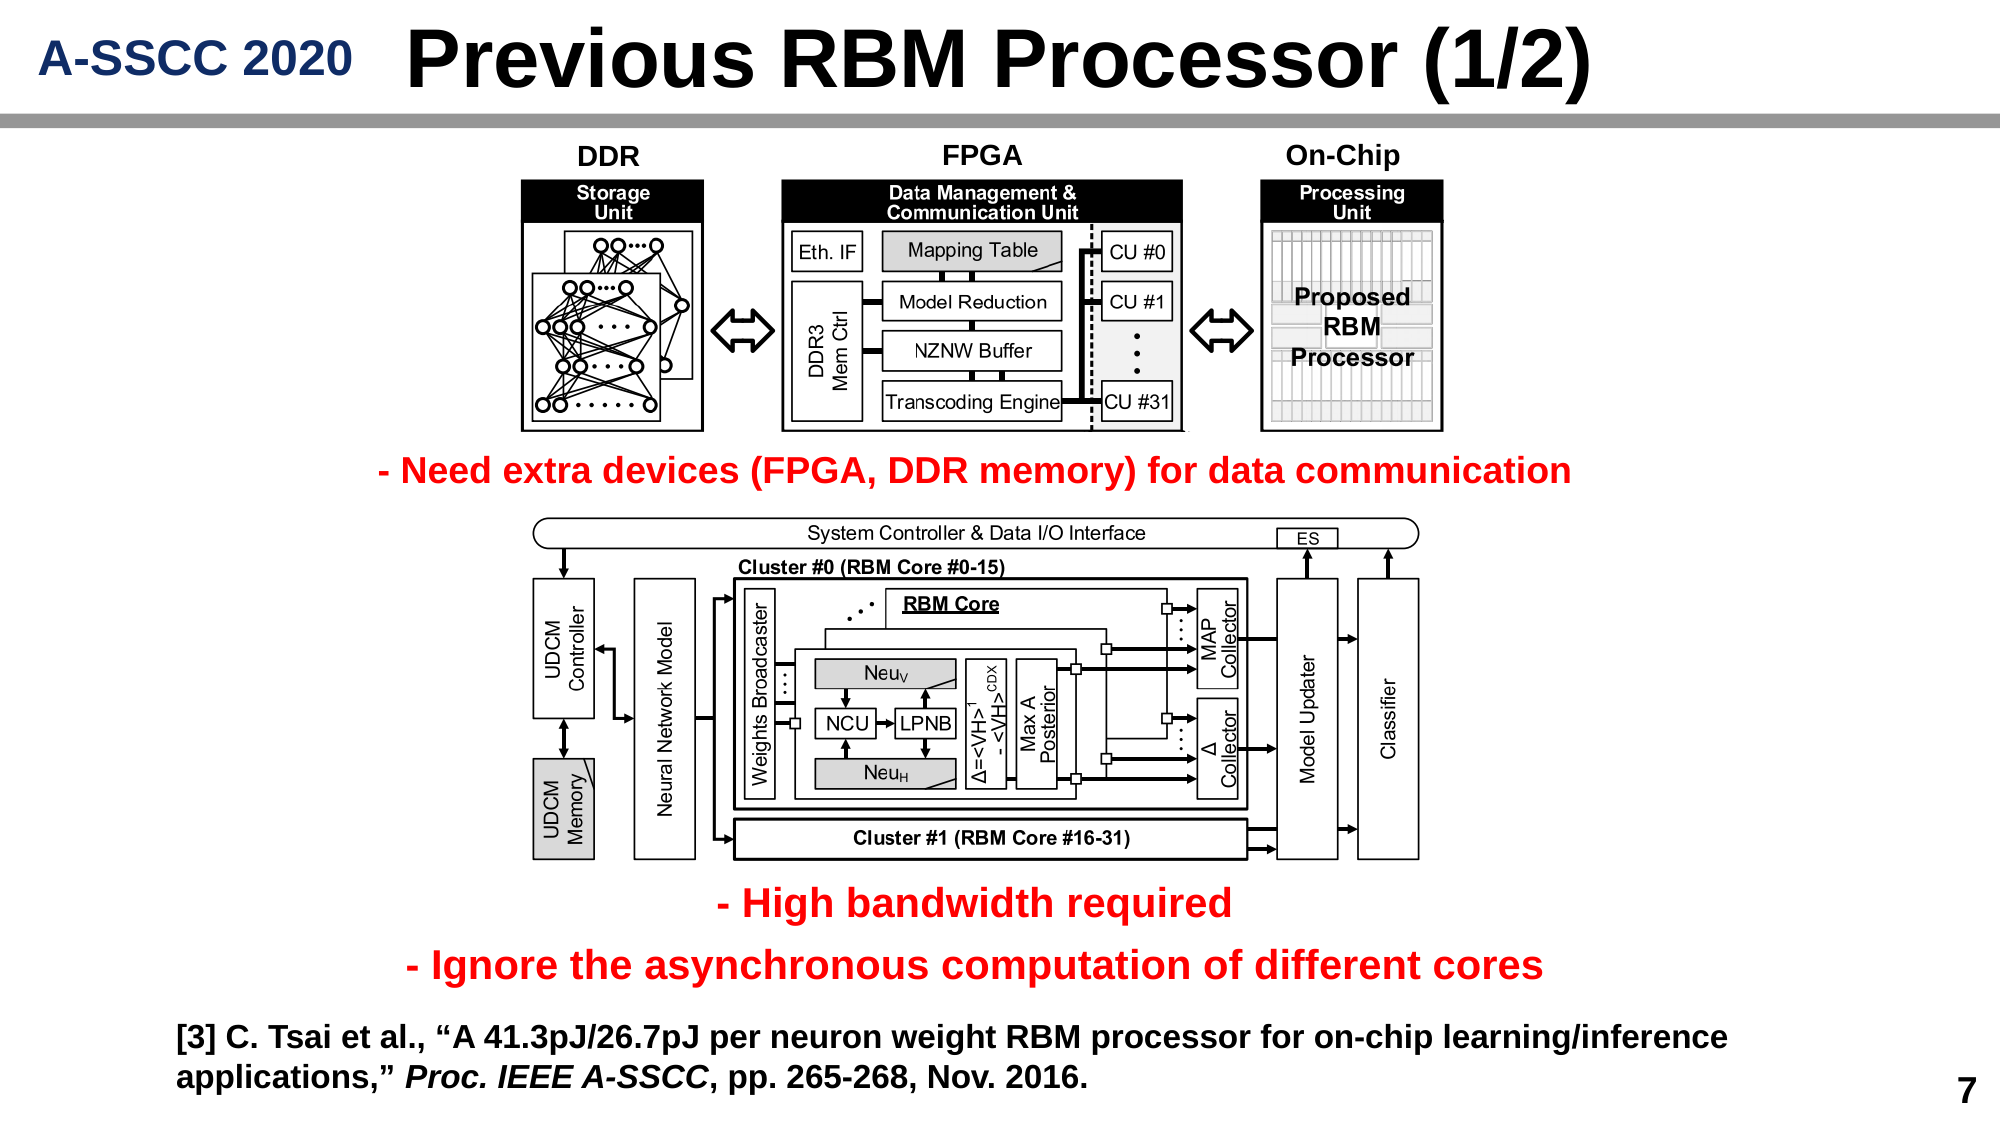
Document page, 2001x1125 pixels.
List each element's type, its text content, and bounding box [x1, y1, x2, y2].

text_box - Ignore the asynchronous computation of different cores [289, 930, 1661, 996]
text_box - High bandwidth required [695, 869, 1255, 930]
picture [527, 514, 1426, 863]
text_box FPGA [922, 129, 1043, 177]
text_box [3] C. Tsai et al., “A 41.3pJ/26.7pJ per neuron weight RBM processor for on-chip learning/inference applications,” Proc. IEEE A-SSCC, pp. 265-268, Nov. 2016. [161, 1007, 1898, 1125]
text_box DDR [548, 129, 669, 177]
title Previous RBM Processor (1/2) [0, 0, 2000, 117]
picture [520, 178, 1445, 433]
text_box - Need extra devices (FPGA, DDR memory) for data communication [351, 438, 1599, 498]
text_box On-Chip [1260, 128, 1426, 177]
